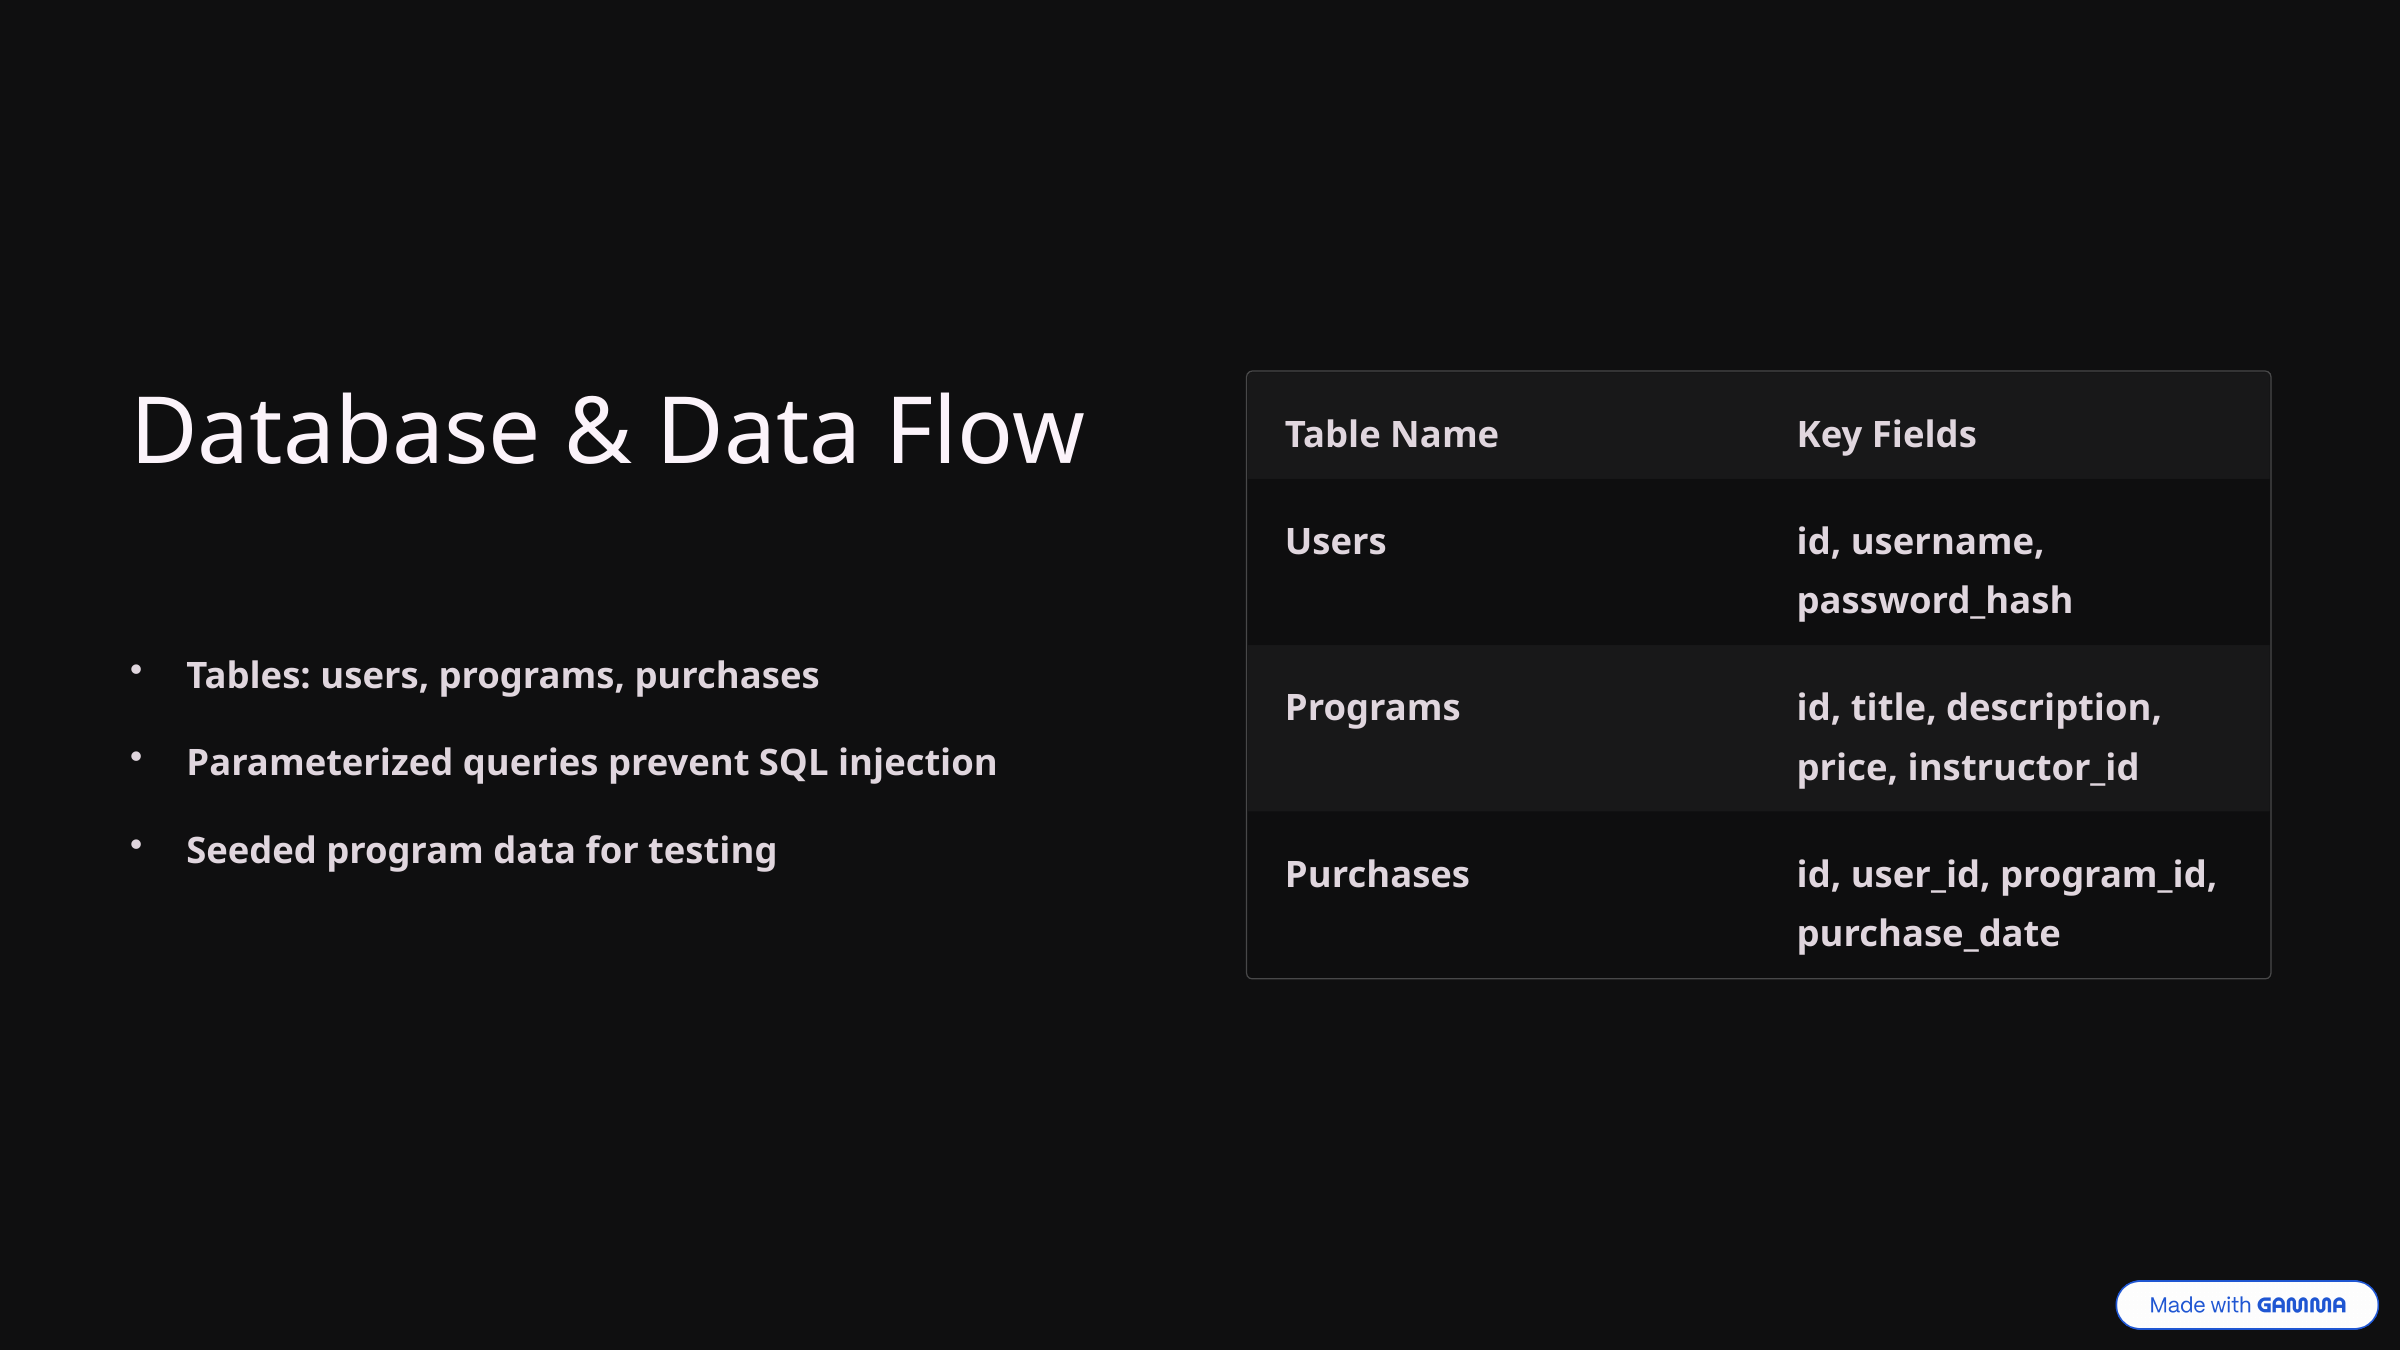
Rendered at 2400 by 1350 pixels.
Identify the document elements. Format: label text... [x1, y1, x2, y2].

text_box Key Fields [1796, 395, 2233, 456]
picture [2106, 1271, 2389, 1339]
text_box [1247, 478, 2270, 645]
text_box Programs [1285, 668, 1721, 729]
text_box Purchases [1285, 834, 1721, 895]
text_box id, user_id, program_id, purchase_date [1796, 834, 2233, 954]
text_box [1247, 372, 2270, 478]
text_box Tables: users, programs, purchases [130, 636, 1155, 711]
text_box [1247, 811, 2270, 978]
text_box Database & Data Flow [130, 366, 1155, 599]
text_box Table Name [1285, 395, 1721, 456]
text_box [1247, 645, 2270, 811]
text_box Seeded program data for testing [130, 810, 1155, 886]
text_box Parameterized queries prevent SQL injection [130, 723, 1155, 798]
text_box Users [1285, 502, 1721, 563]
text_box id, title, description, price, instructor_id [1796, 668, 2233, 788]
text_box id, username, password_hash [1796, 502, 2233, 622]
